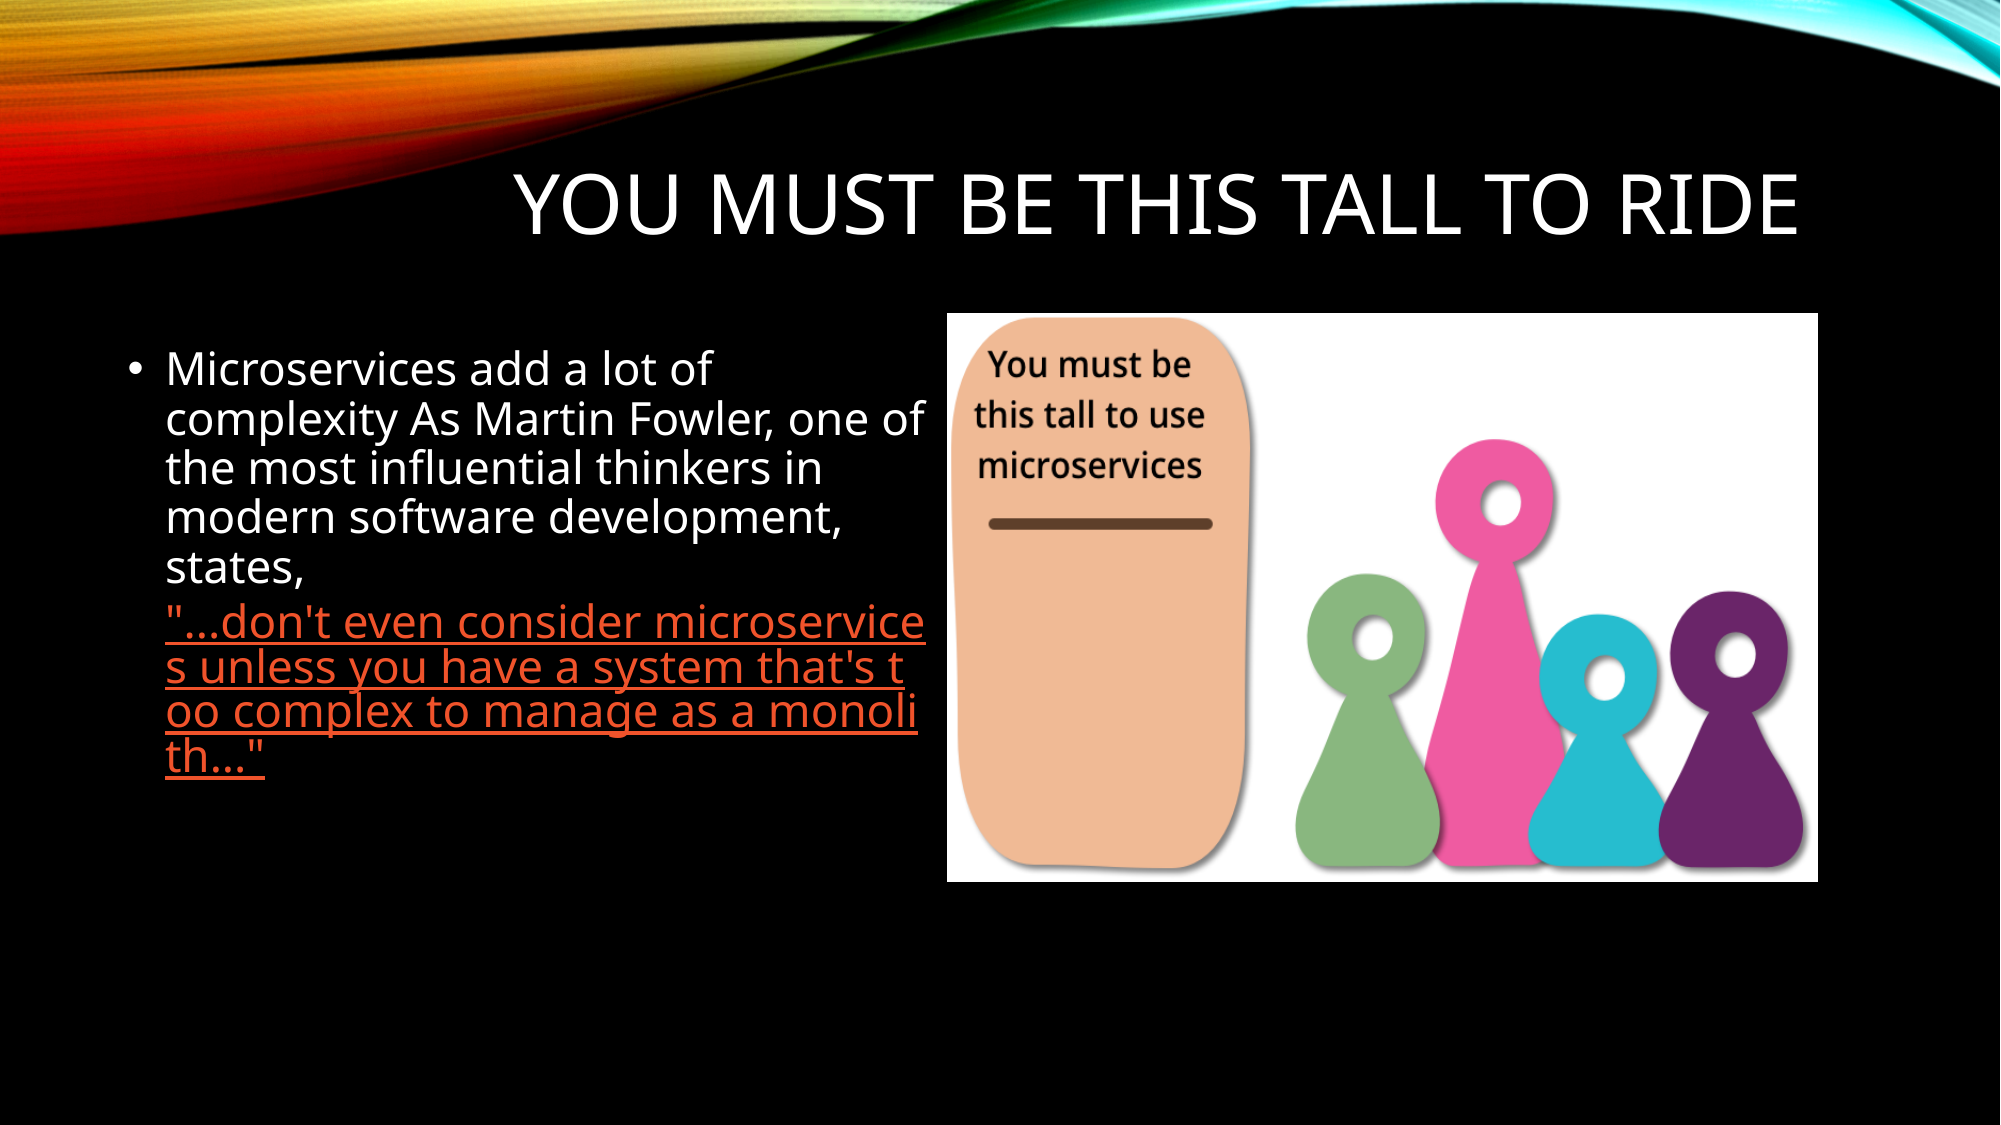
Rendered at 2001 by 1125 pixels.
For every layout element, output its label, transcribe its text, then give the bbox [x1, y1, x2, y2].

picture [946, 313, 1818, 882]
title You must be this tall to ride [112, 112, 1818, 303]
picture [0, 0, 2000, 237]
list Microservices add a lot of complexity As Martin Fowler, one of the most influential thinkers in modern software development, states, "...don't even consider microservices unless you have a system that's too complex to manage as a monolith..." [112, 338, 946, 882]
